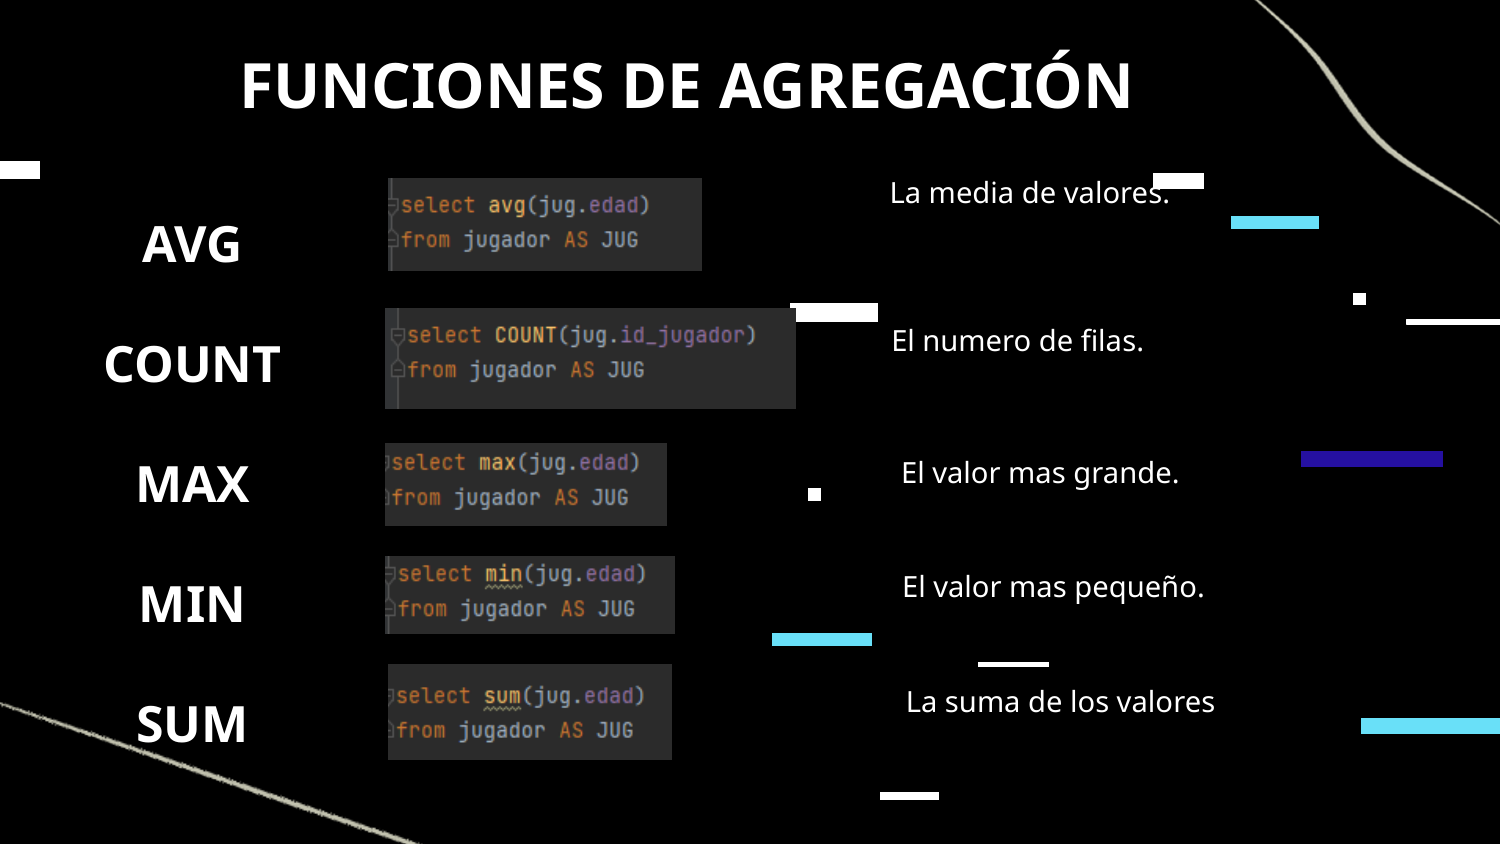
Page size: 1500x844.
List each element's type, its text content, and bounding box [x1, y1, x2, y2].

text_box El numero de filas. [796, 308, 1233, 371]
picture [1163, 0, 1500, 322]
picture [385, 308, 796, 410]
title AVG COUNT MAX MIN SUM [0, 112, 430, 768]
text_box [789, 303, 878, 308]
text_box [1346, 451, 1443, 468]
picture [388, 177, 702, 271]
picture [0, 556, 675, 844]
subtitle La media de valores. [821, 160, 1216, 223]
text_box El valor mas pequeño. [725, 555, 1360, 617]
text_box [978, 662, 1050, 668]
text_box El valor mas grande. [711, 440, 1346, 503]
text_box [771, 633, 872, 646]
text_box [1352, 292, 1366, 306]
picture [385, 443, 668, 526]
text_box FUNCIONES DE AGREGACIÓN [158, 0, 1216, 136]
text_box [1231, 216, 1319, 229]
text_box La suma de los valores [857, 669, 1242, 732]
